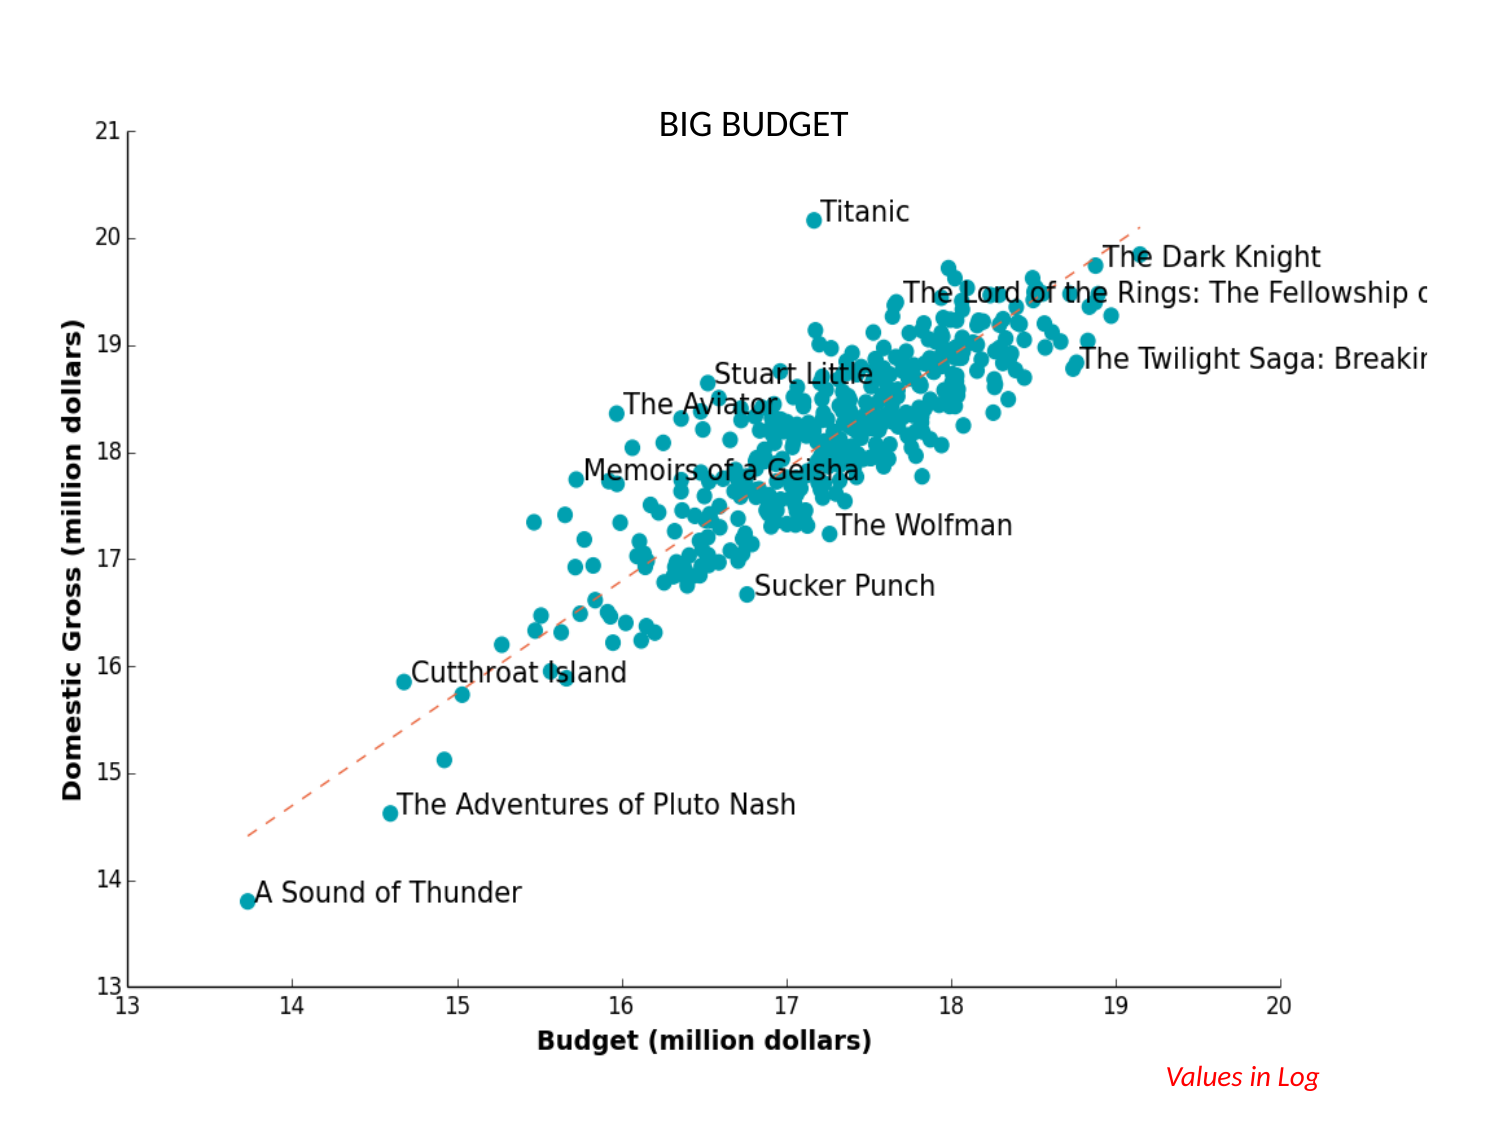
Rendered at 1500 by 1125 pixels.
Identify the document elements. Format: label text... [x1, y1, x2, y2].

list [33, 55, 1428, 1067]
text_box Values in Log [1150, 1075, 1336, 1100]
